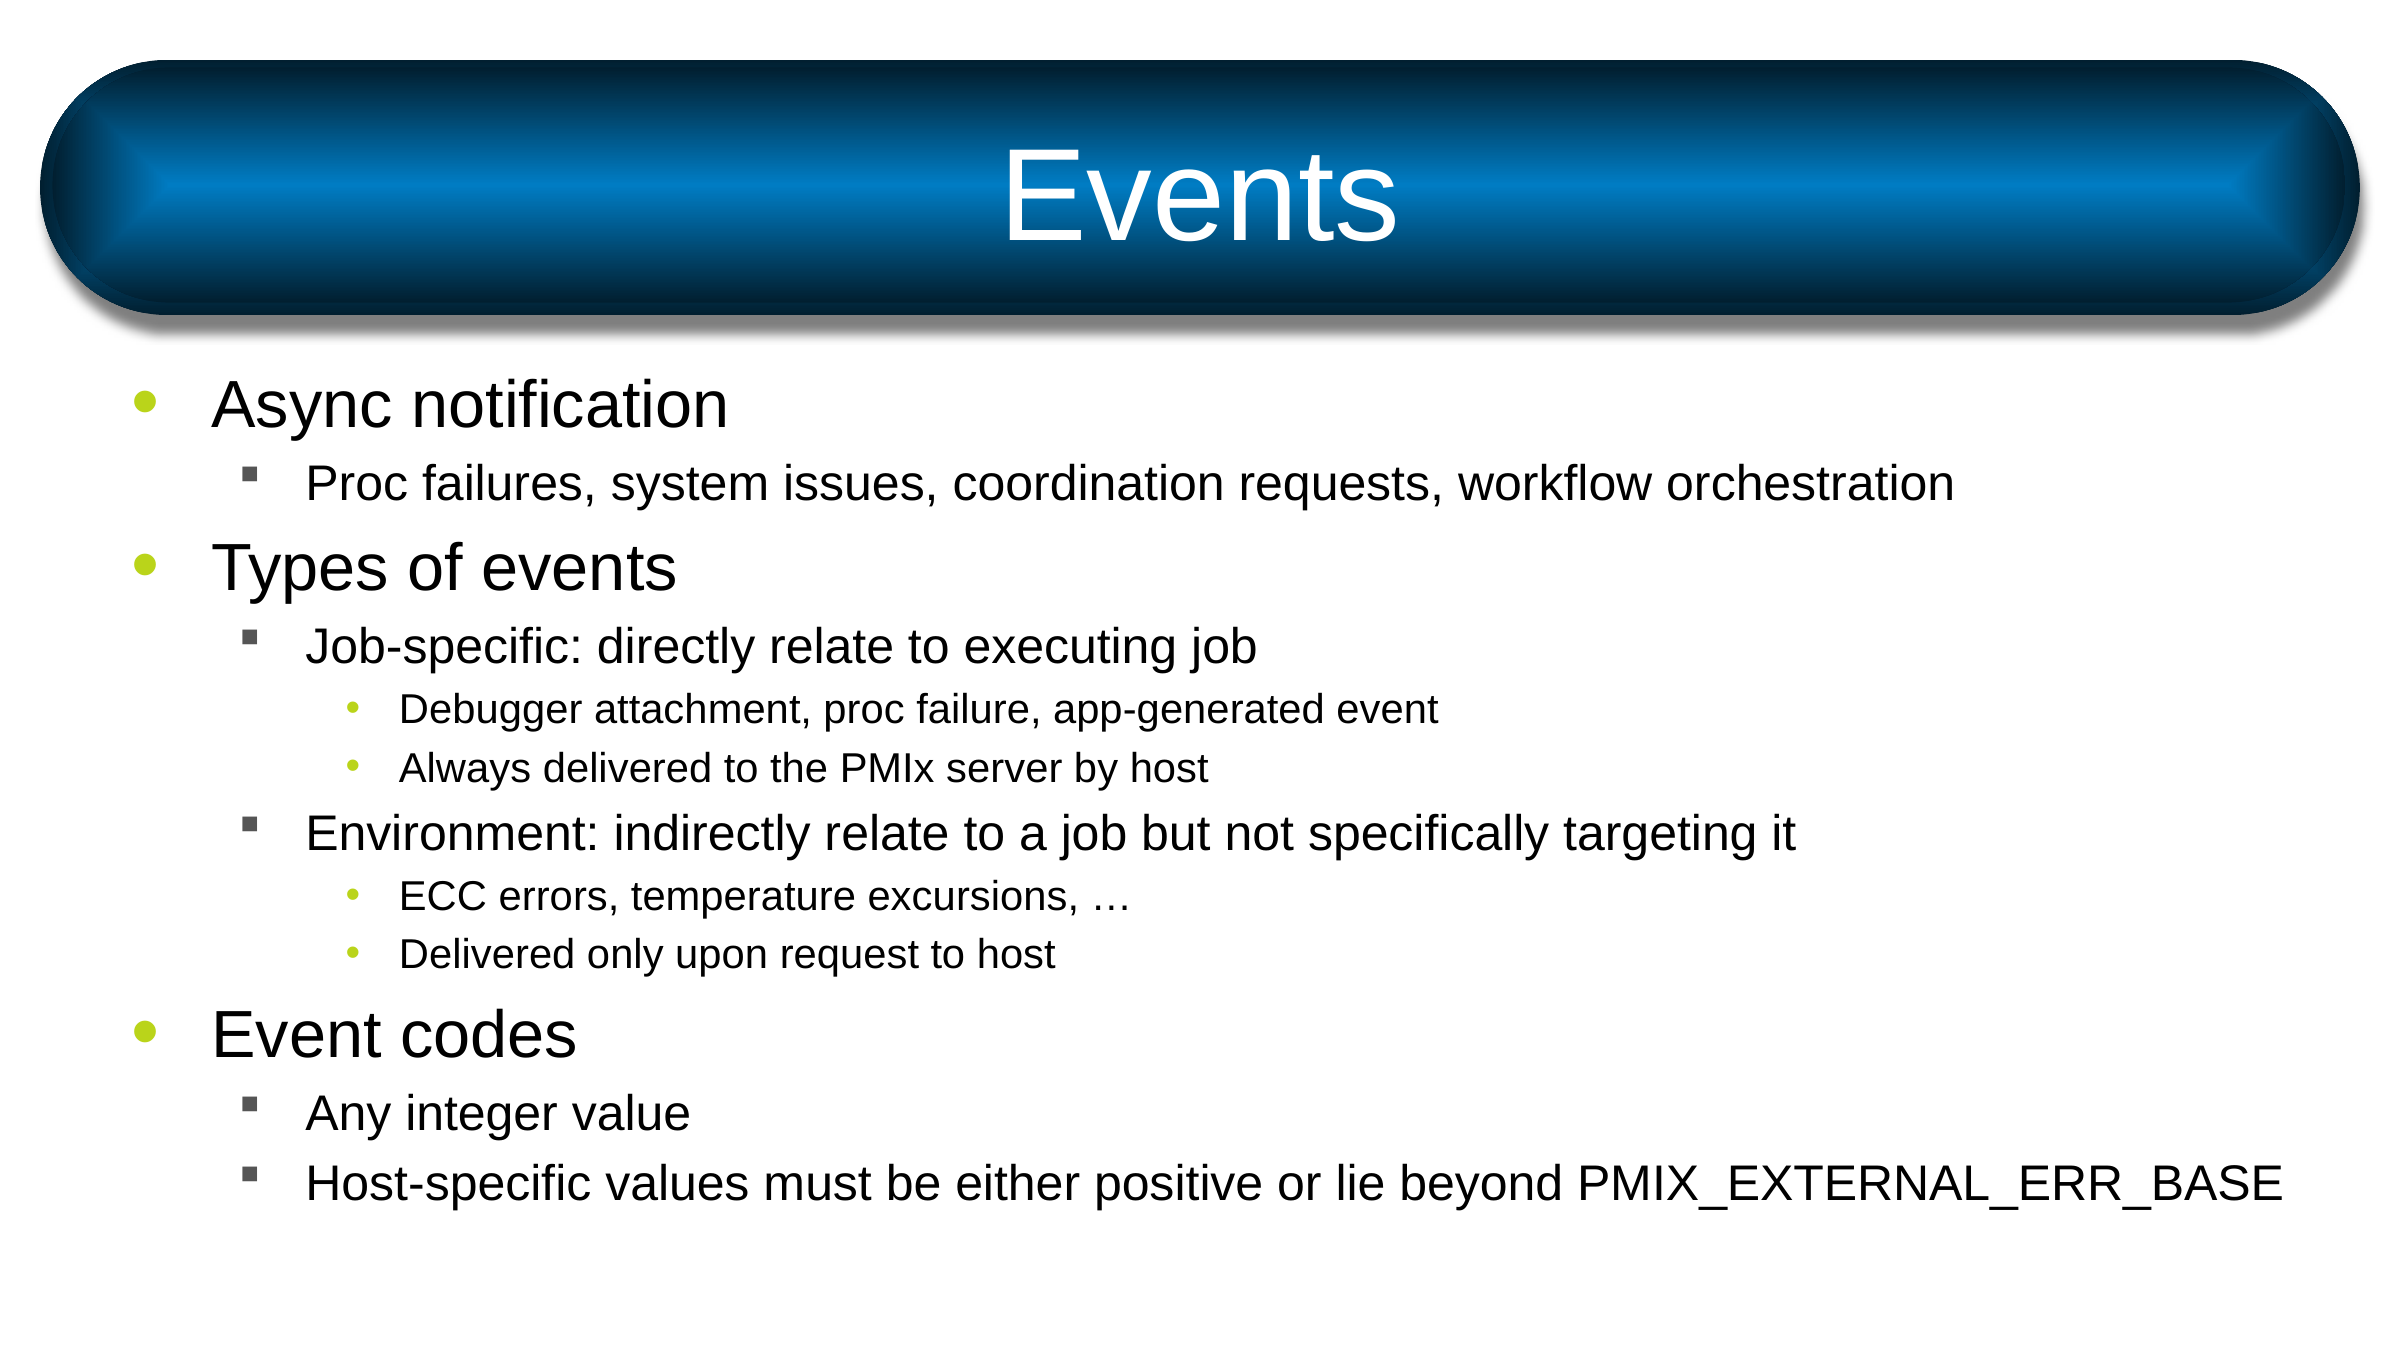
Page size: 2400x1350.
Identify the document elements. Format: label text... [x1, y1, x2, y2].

list Async notification Proc failures, system issues, coordination requests, workflow orchestration Types of events Job-specific: directly relate to executing job Debugger attachment, proc failure, app-generated event Always delivered to the PMIx server by host Environment: indirectly relate to a job but not specifically targeting it ECC errors, temperature excursions, … Delivered only upon request to host Event codes Any integer value Host-specific values must be either positive or lie beyond PMIX_EXTERNAL_ERR_BASE [109, 350, 2317, 1310]
title Events [179, 75, 2221, 300]
